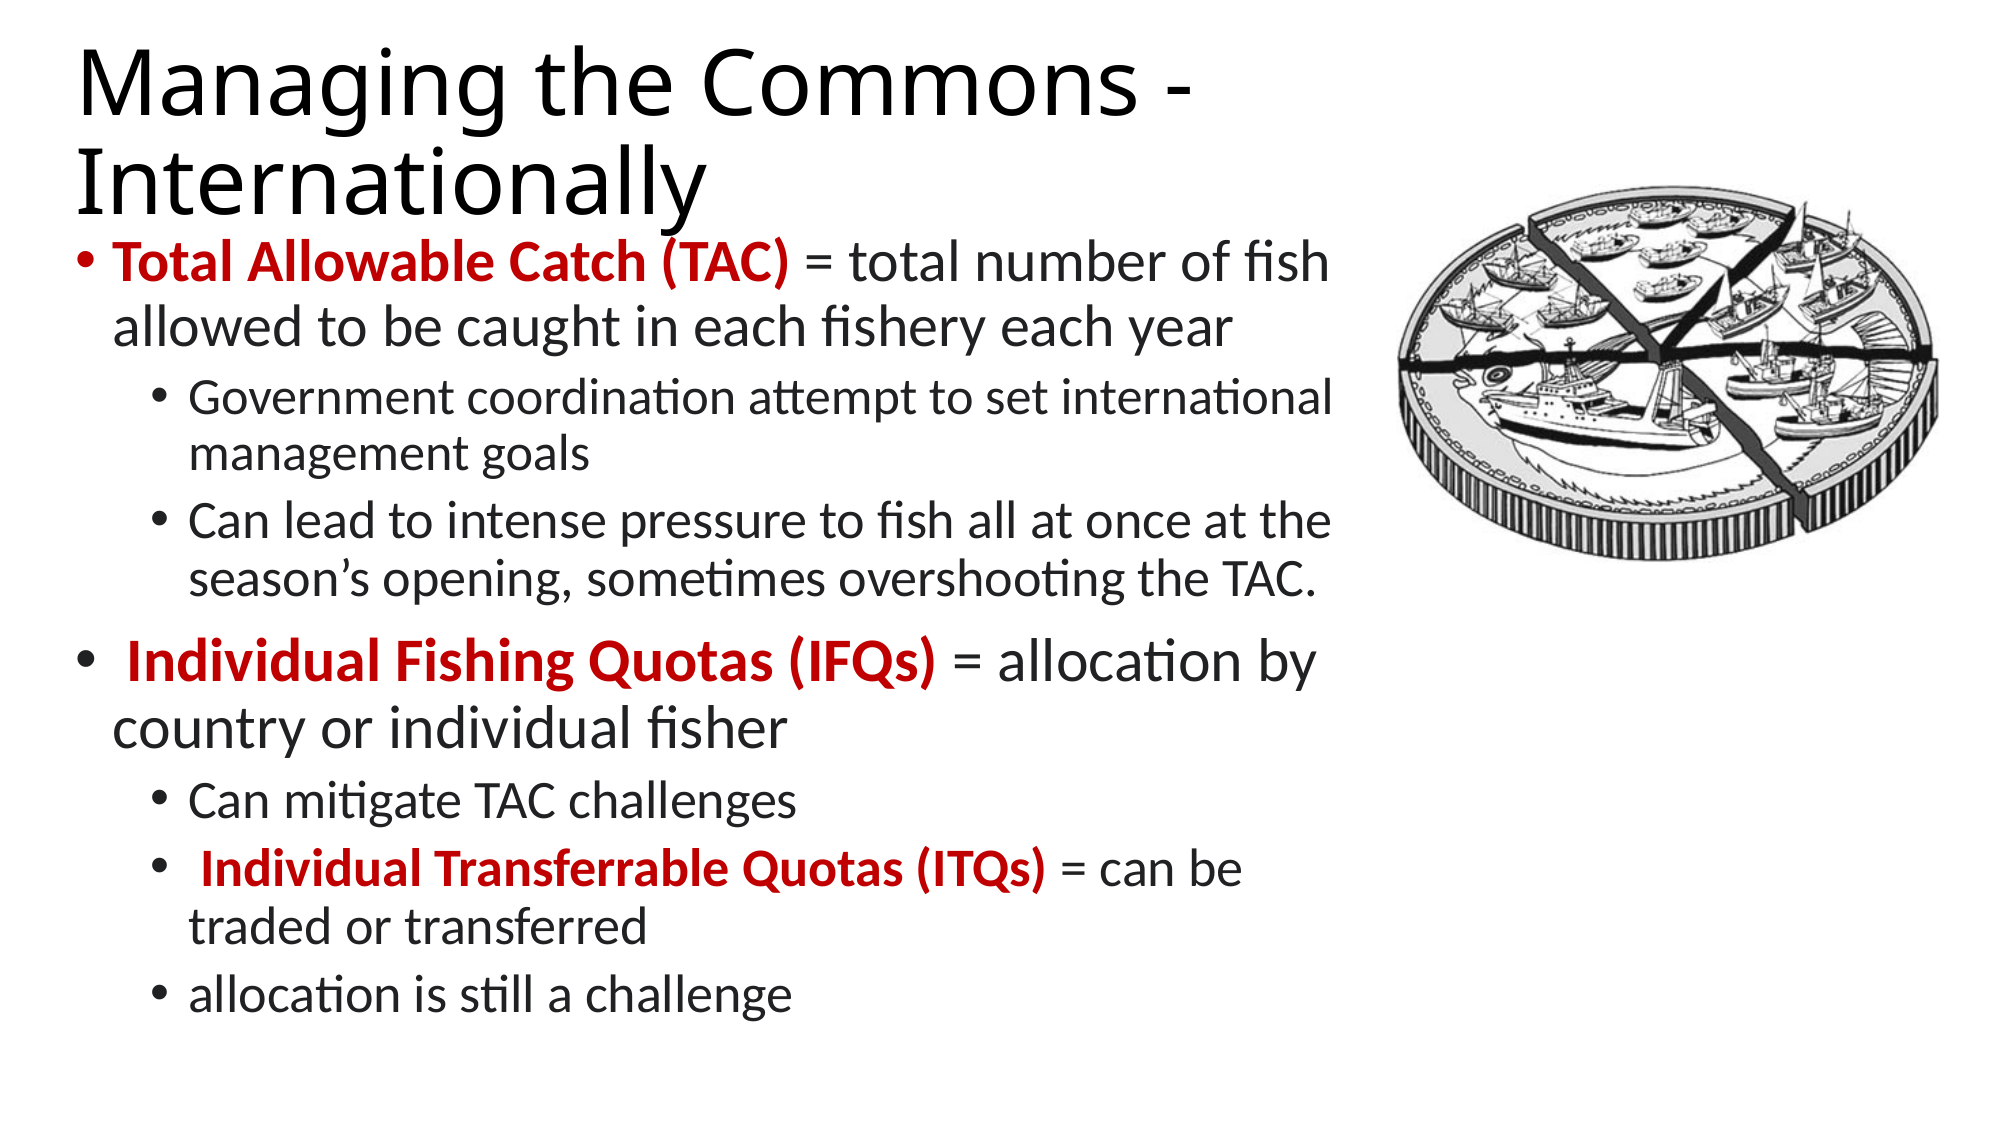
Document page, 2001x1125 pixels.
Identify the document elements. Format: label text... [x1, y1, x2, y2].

text_box Managing the Commons - Internationally [59, 26, 1785, 244]
list Total Allowable Catch (TAC) = total number of fish allowed to be caught in each fishery each year Government coordination attempt to set international management goals Can lead to intense pressure to fish all at once at the season’s opening, sometimes overshooting the TAC. Individual Fishing Quotas (IFQs) = allocation by country or individual fisher Can mitigate TAC challenges Individual Transferrable Quotas (ITQs) = can be traded or transferred allocation is still a challenge [60, 244, 1371, 1104]
picture [1396, 184, 1940, 563]
